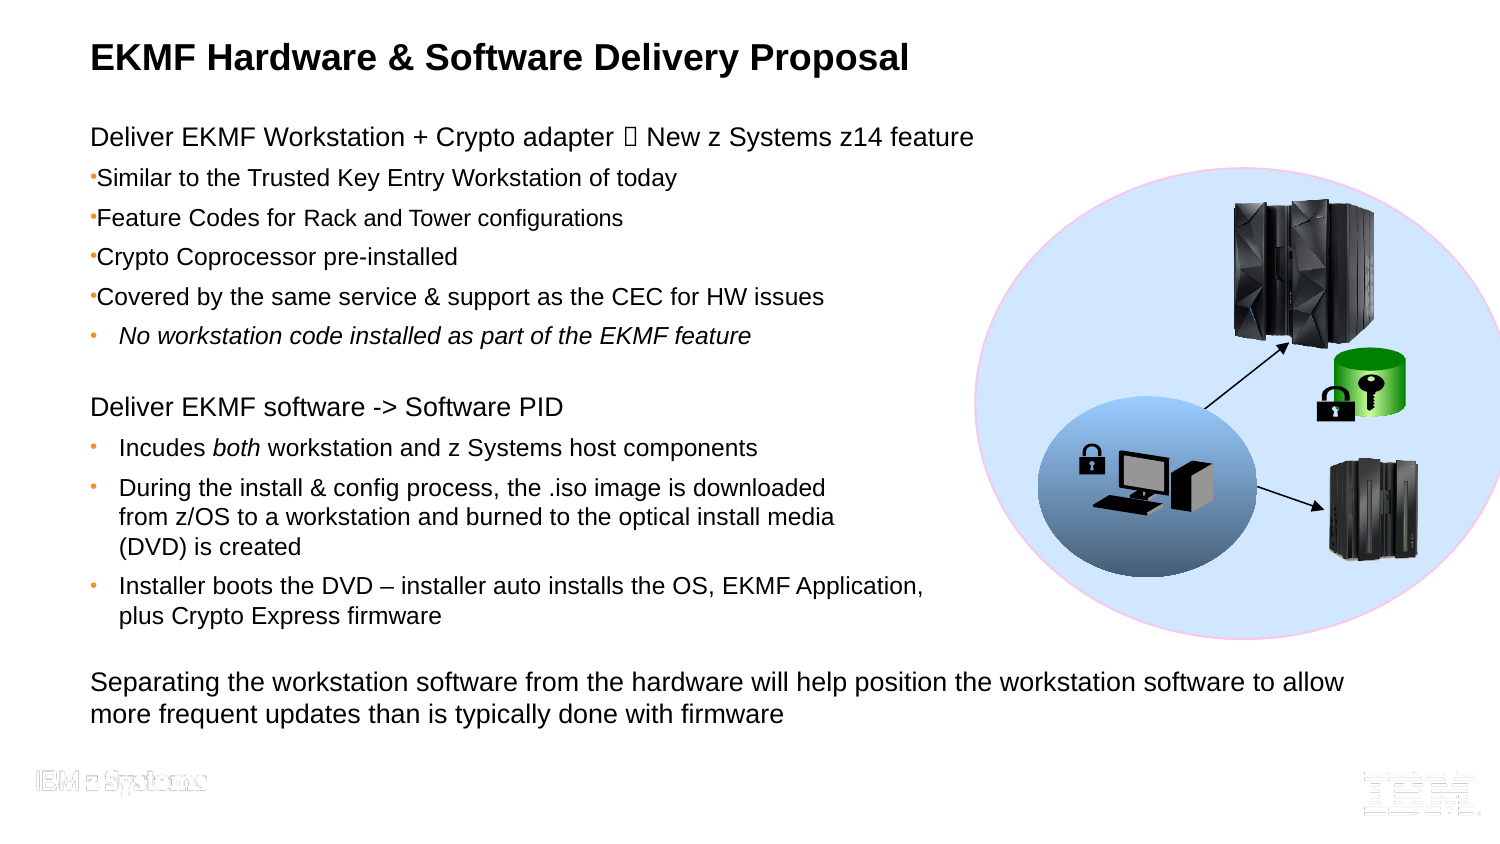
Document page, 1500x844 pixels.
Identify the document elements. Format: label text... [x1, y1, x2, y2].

list Deliver EKMF Workstation + Crypto adapter  New z Systems z14 feature Similar to the Trusted Key Entry Workstation of today Feature Codes for Rack and Tower configurations Crypto Coprocessor pre-installed Covered by the same service & support as the CEC for HW issues No workstation code installed as part of the EKMF feature Deliver EKMF software -> Software PID Incudes both workstation and z Systems host components During the install & config process, the .iso image is downloaded from z/OS to a workstation and burned to the optical install media (DVD) is created Installer boots the DVD – installer auto installs the OS, EKMF Application, plus Crypto Express firmware Separating the workstation software from the hardware will help position the workstation software to allow more frequent updates than is typically done with firmware [75, 111, 1414, 740]
title EKMF Hardware & Software Delivery Proposal [75, 30, 1414, 85]
picture [35, 768, 208, 796]
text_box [975, 168, 1500, 640]
picture [1362, 770, 1483, 817]
